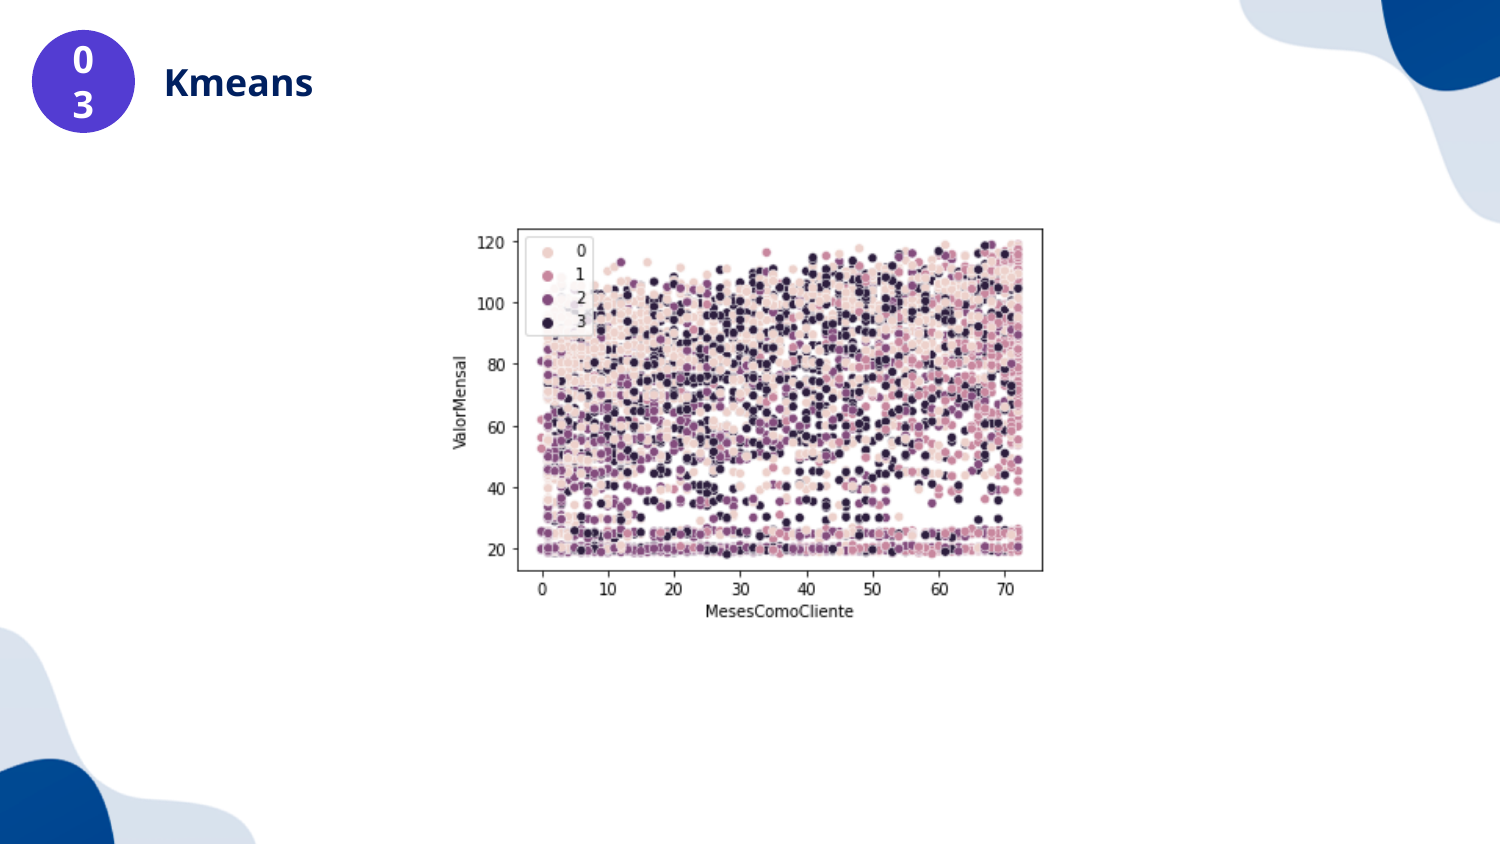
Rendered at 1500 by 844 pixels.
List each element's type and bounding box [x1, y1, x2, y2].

picture [447, 213, 1053, 630]
text_box [0, 618, 269, 844]
text_box [31, 29, 393, 134]
text_box [1228, 0, 1500, 231]
